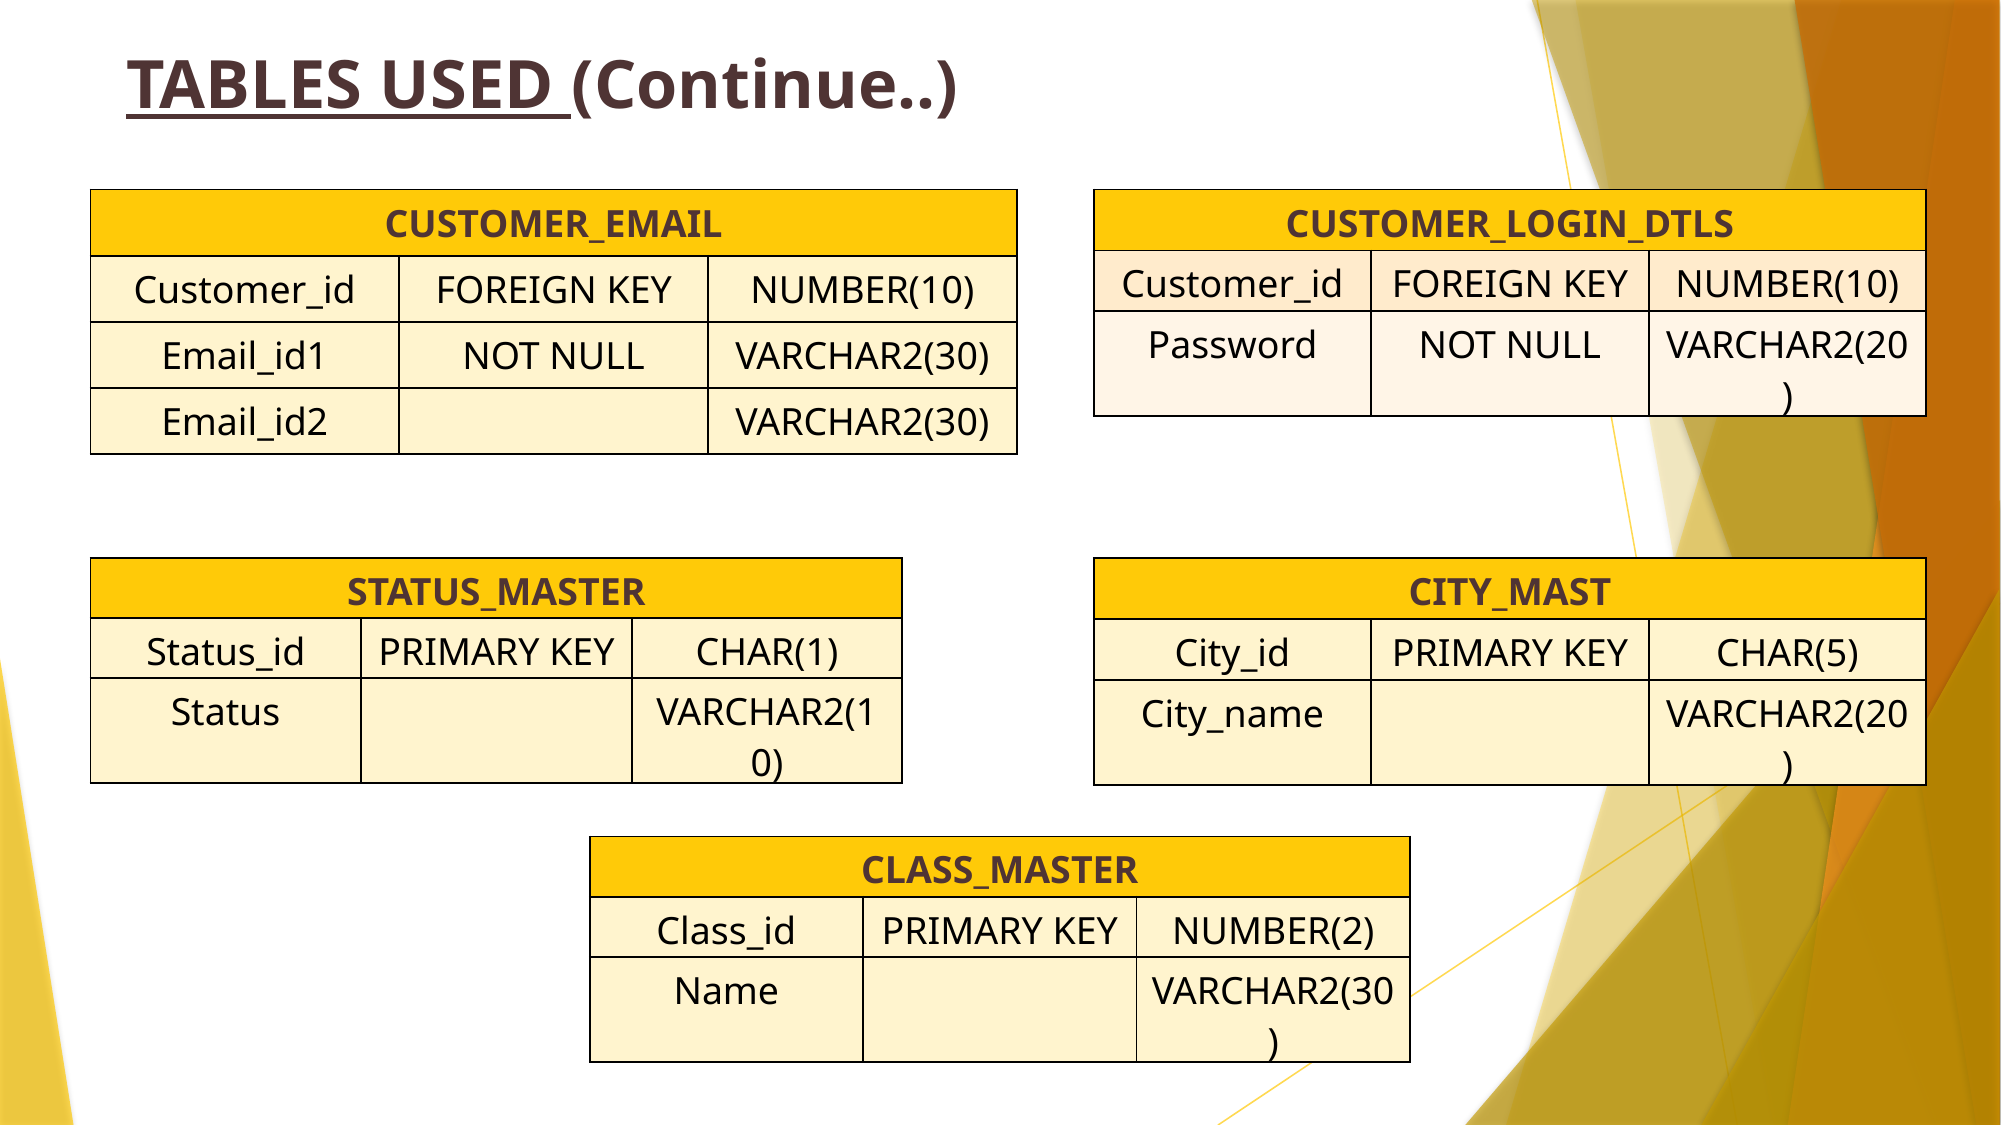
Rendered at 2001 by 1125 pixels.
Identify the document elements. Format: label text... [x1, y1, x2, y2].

table_cell PRIMARY KEY [864, 898, 1136, 956]
table_cell NUMBER(10) [709, 257, 1016, 321]
table_cell NOT NULL [1372, 312, 1648, 415]
table_cell Password [1095, 312, 1370, 415]
table_cell [400, 389, 707, 453]
table_cell VARCHAR2(20) [1650, 681, 1925, 784]
table_cell [362, 679, 631, 782]
table_cell [864, 958, 1136, 1061]
table_cell PRIMARY KEY [1372, 620, 1648, 679]
table_cell VARCHAR2(20) [1650, 312, 1925, 415]
table_cell [1372, 681, 1648, 784]
table_cell Name [591, 958, 862, 1061]
table_cell Email_id2 [91, 389, 398, 453]
table_header STATUS_MASTER [91, 559, 901, 617]
table_cell Status_id [91, 619, 360, 677]
table_cell VARCHAR2(10) [633, 679, 901, 782]
table_cell Class_id [591, 898, 862, 956]
table_cell PRIMARY KEY [362, 619, 631, 677]
table_cell City_name [1095, 681, 1370, 784]
table_cell Email_id1 [91, 323, 398, 387]
table_cell VARCHAR2(30) [1137, 958, 1409, 1061]
table_cell FOREIGN KEY [400, 257, 707, 321]
table_cell VARCHAR2(30) [709, 323, 1016, 387]
table_header CITY_MAST [1095, 559, 1925, 618]
table_cell VARCHAR2(30) [709, 389, 1016, 453]
table_cell FOREIGN KEY [1372, 251, 1648, 310]
table_cell Customer_id [1095, 251, 1370, 310]
table_cell CHAR(1) [633, 619, 901, 677]
table_cell CHAR(5) [1650, 620, 1925, 679]
table_cell Customer_id [91, 257, 398, 321]
table_header CUSTOMER_EMAIL [91, 190, 1016, 255]
table_cell NUMBER(2) [1137, 898, 1409, 956]
table_header CUSTOMER_LOGIN_DTLS [1095, 190, 1925, 250]
text_box TABLES USED (Continue..) [111, 34, 1484, 130]
table_cell NUMBER(10) [1650, 251, 1925, 310]
table_cell NOT NULL [400, 323, 707, 387]
table_cell City_id [1095, 620, 1370, 679]
table_header CLASS_MASTER [591, 837, 1409, 896]
table_cell Status [91, 679, 360, 782]
